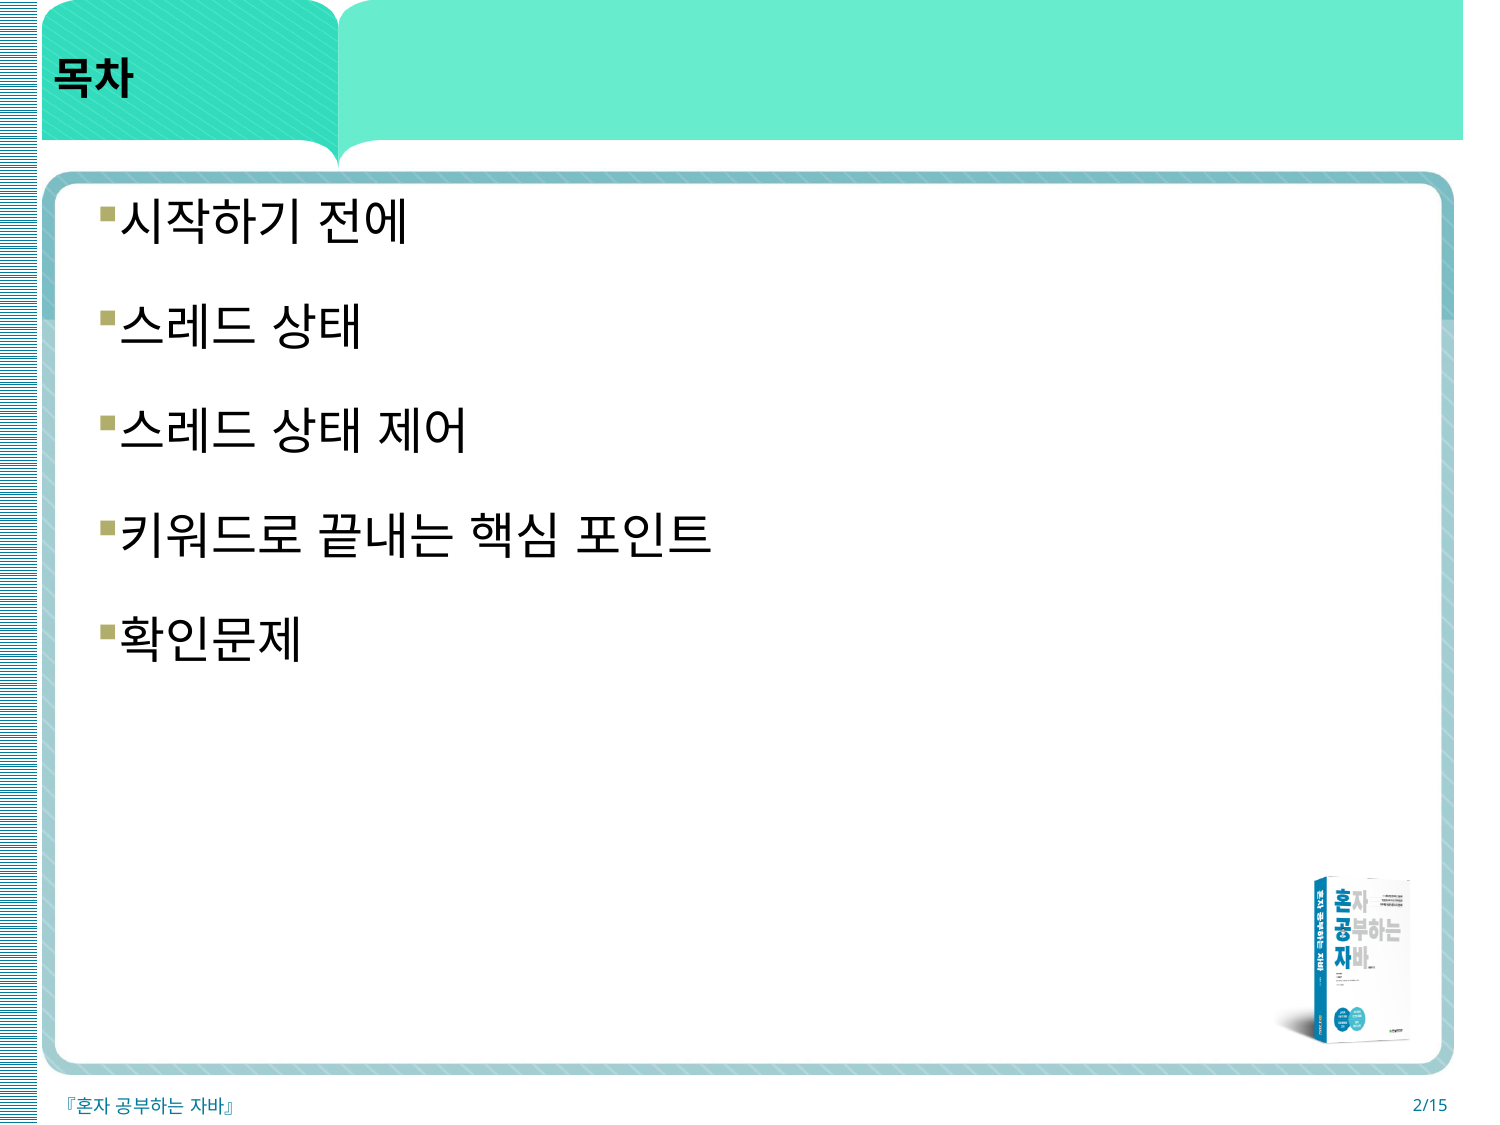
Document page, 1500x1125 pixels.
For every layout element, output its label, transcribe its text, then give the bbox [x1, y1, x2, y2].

picture [225, 1102, 232, 1115]
list 시작하기 전에 스레드 상태 스레드 상태 제어 키워드로 끝내는 핵심 포인트 확인문제 [37, 152, 1463, 1091]
picture [116, 1102, 131, 1107]
picture [1243, 797, 1488, 1122]
picture [42, 0, 1463, 152]
title 목차 [39, 42, 1280, 138]
picture [68, 1097, 75, 1110]
